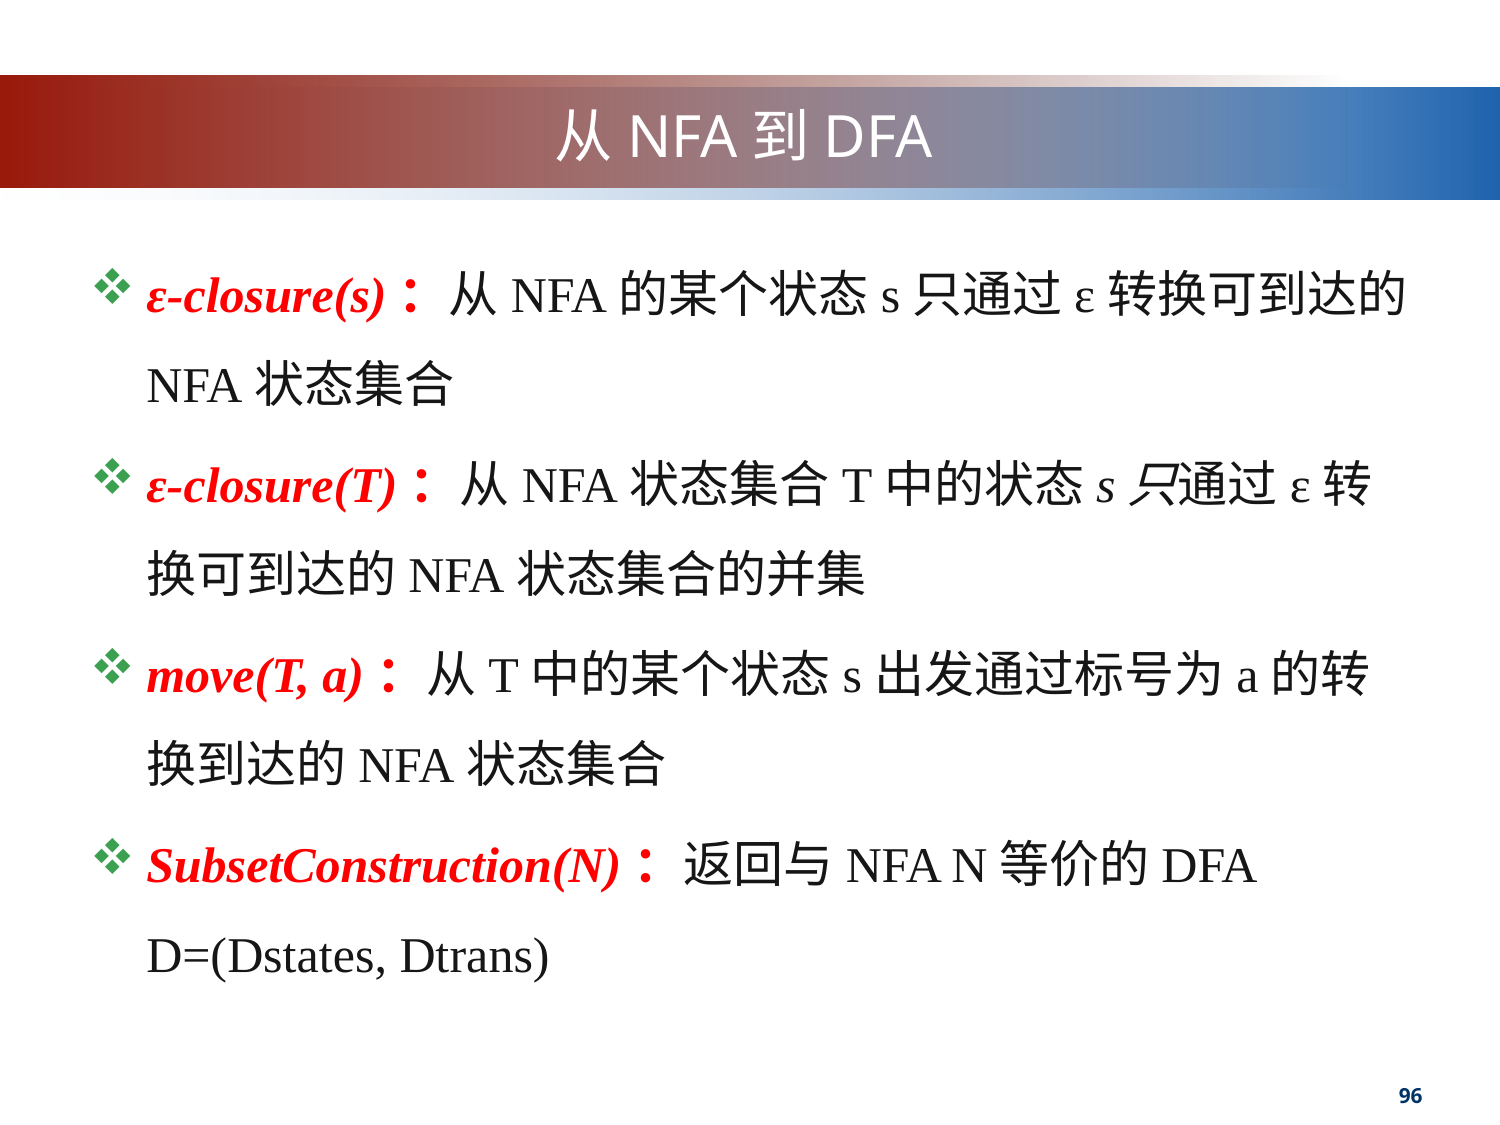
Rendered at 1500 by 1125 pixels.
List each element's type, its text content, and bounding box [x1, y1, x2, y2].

list ε-closure(s)：从NFA的某个状态s只通过ε转换可到达的NFA状态集合 ε-closure(T)：从NFA状态集合T中的状态s只通过ε转换可到达的NFA状态集合的并集 move(T, a)：从T中的某个状态s出发通过标号为a的转换到达的NFA状态集合 SubsetConstruction(N)：返回与NFA N等价的DFA D=(Dstates, Dtrans) [74, 224, 1426, 1061]
title 从NFA到DFA [137, 87, 1351, 181]
slide_number 96 [1087, 1074, 1438, 1117]
